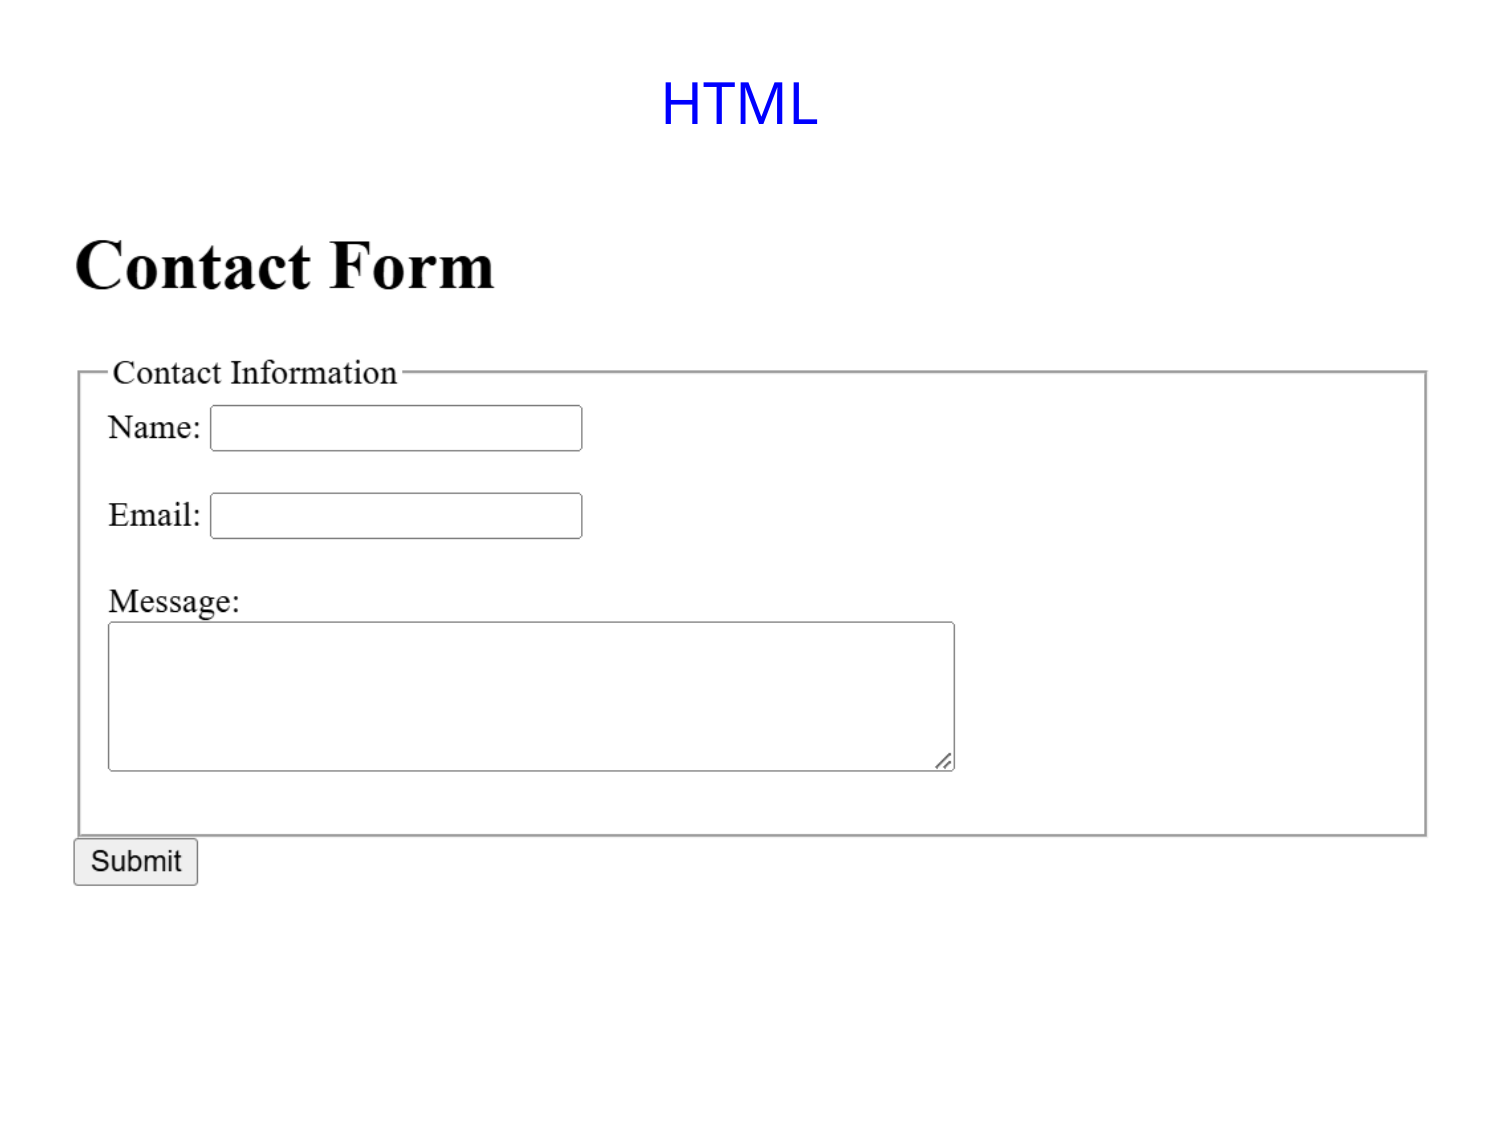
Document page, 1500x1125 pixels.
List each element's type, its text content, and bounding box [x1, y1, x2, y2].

title HTML [64, 7, 1415, 195]
picture [66, 231, 1436, 894]
